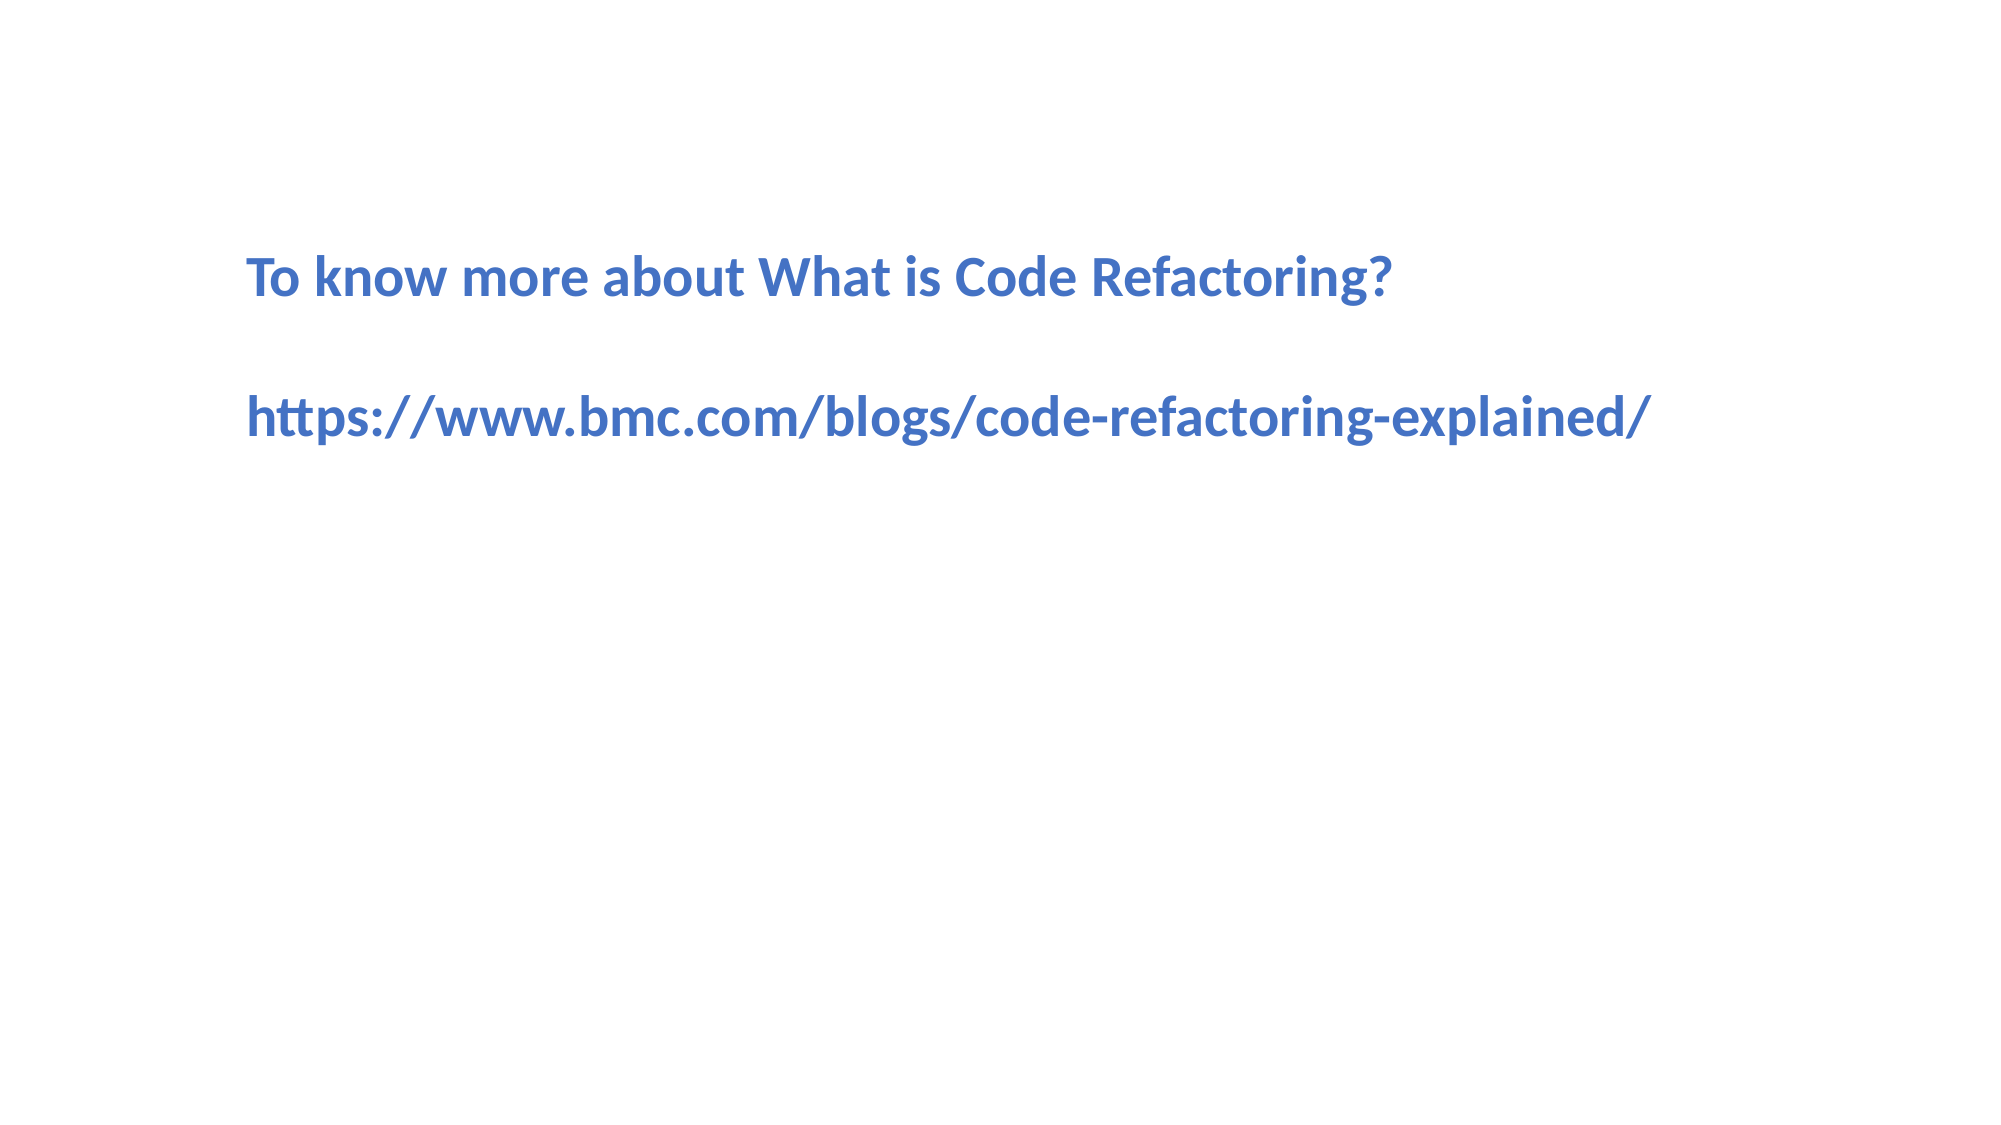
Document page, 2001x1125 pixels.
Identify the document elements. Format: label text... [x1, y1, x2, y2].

text_box To know more about What is Code Refactoring? https://www.bmc.com/blogs/code-refactoring-explained/ [231, 230, 1877, 456]
